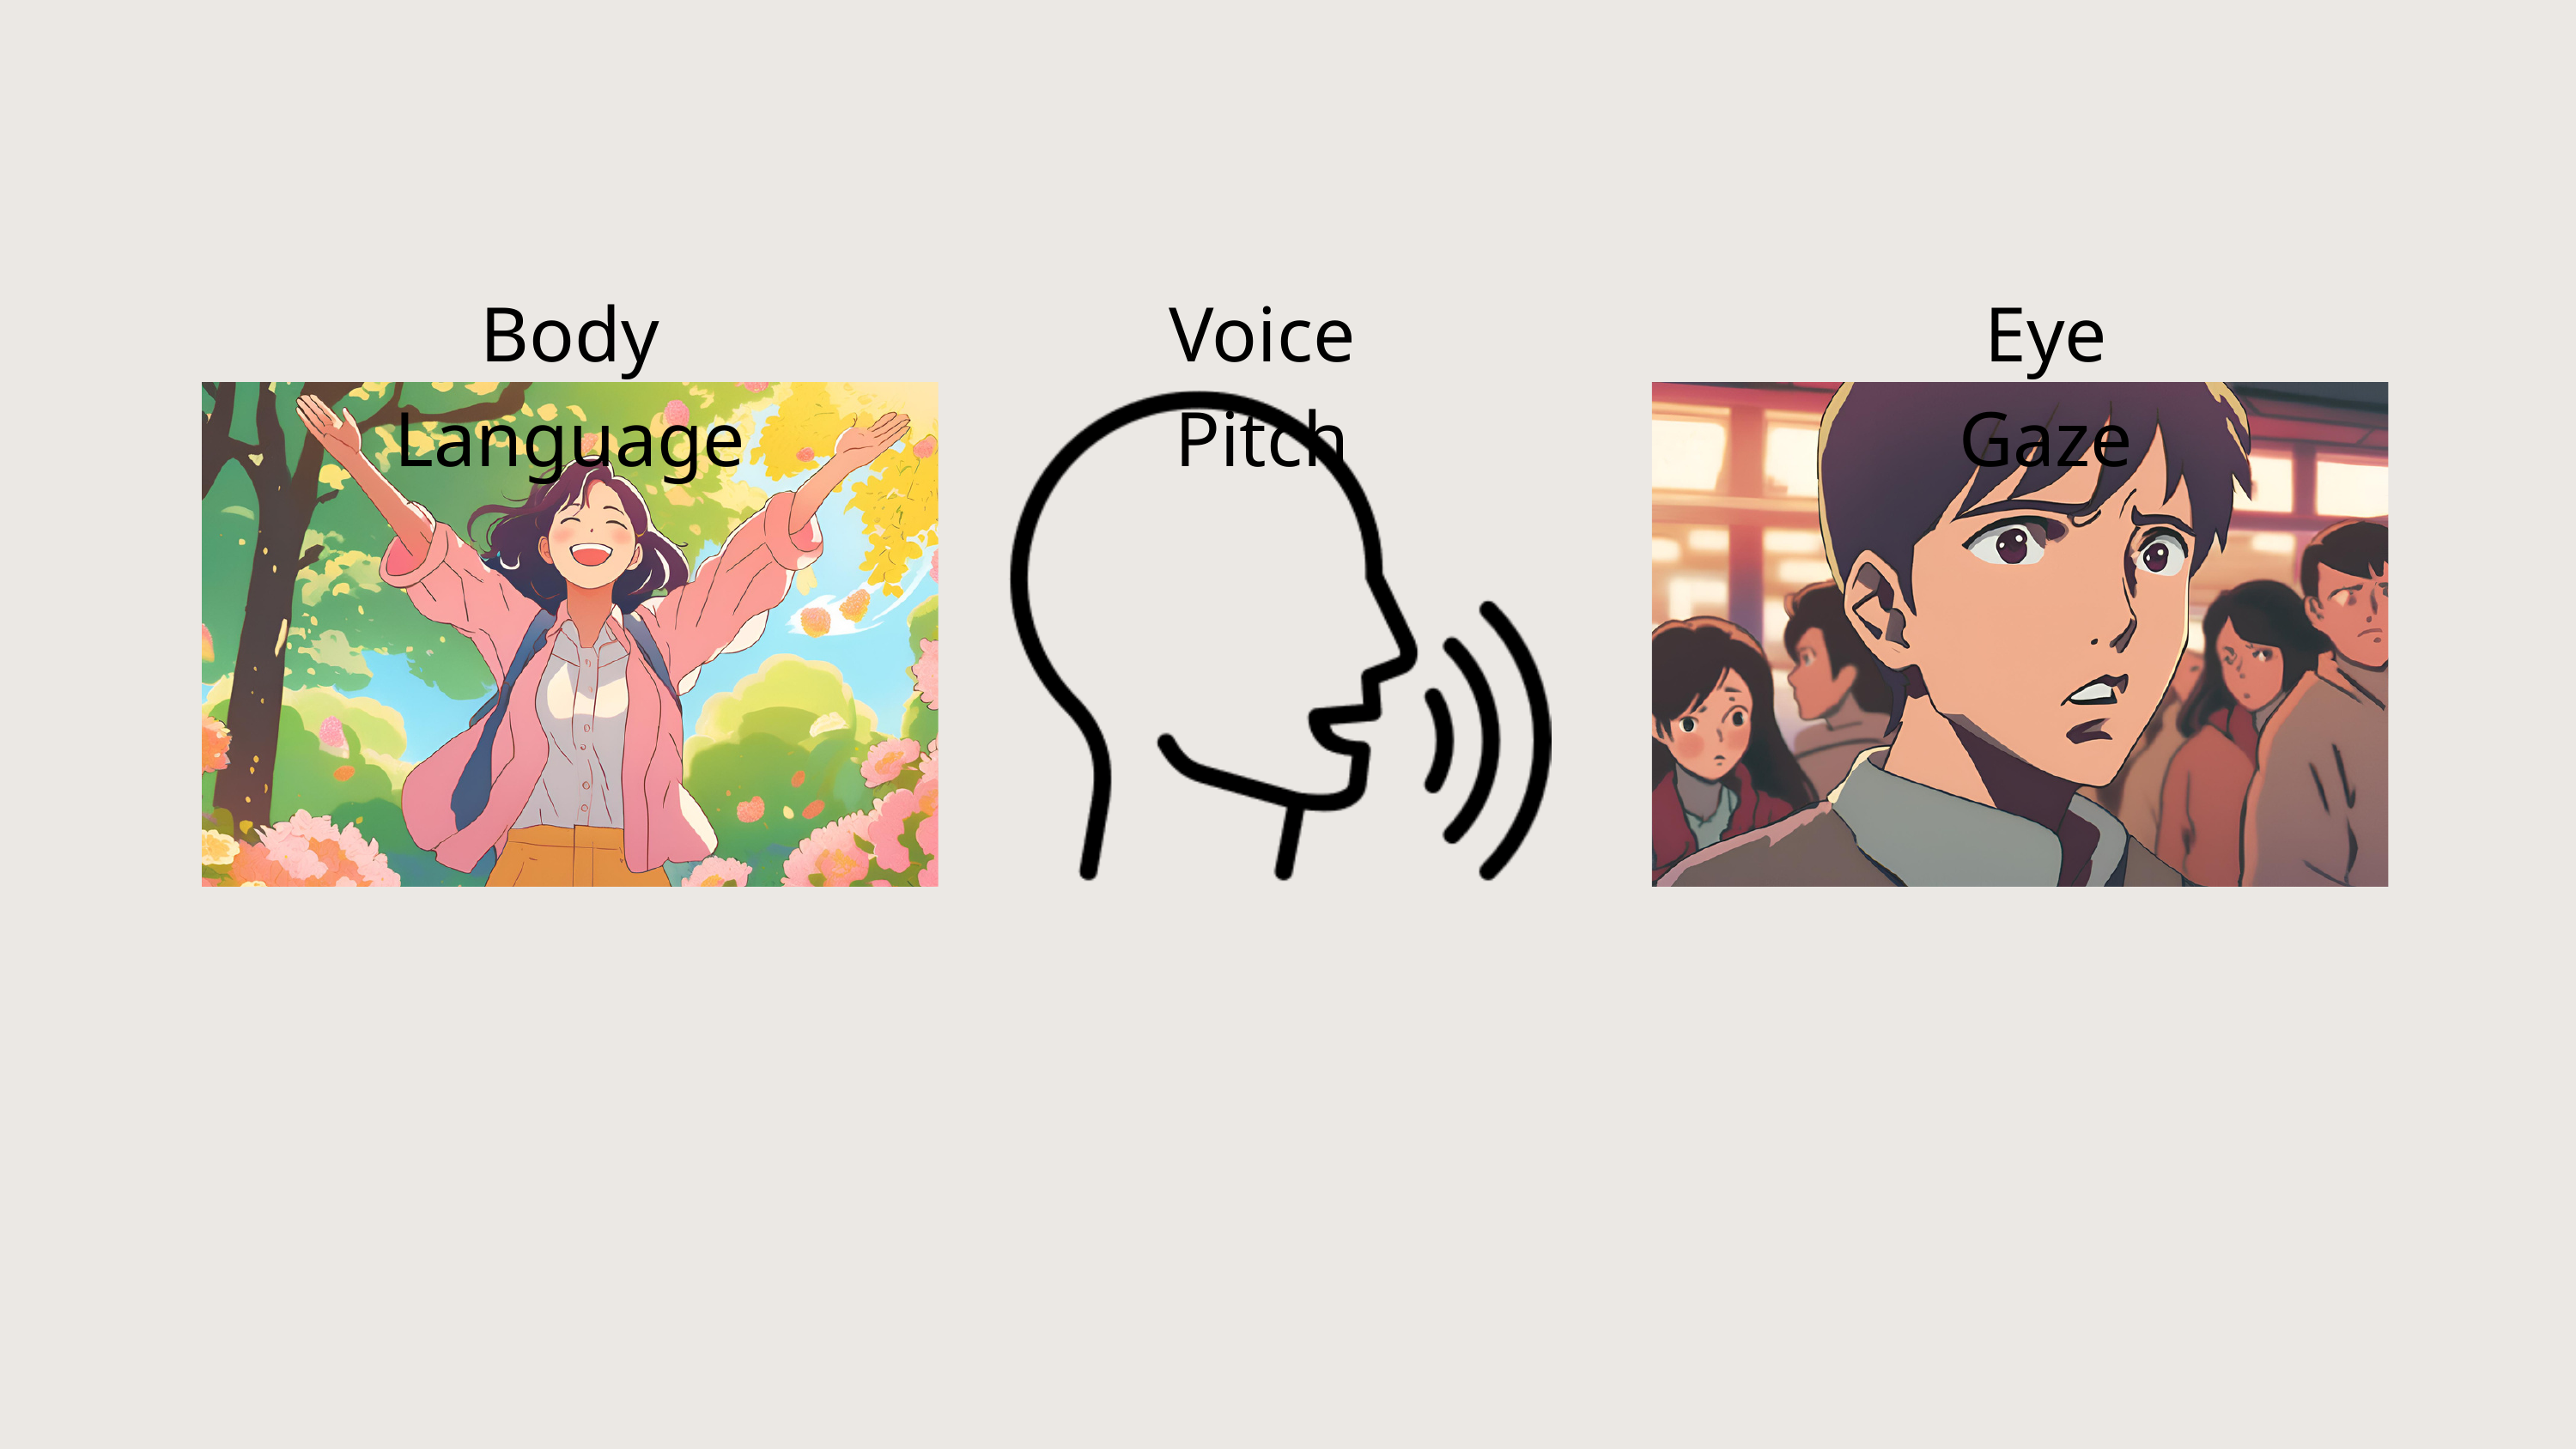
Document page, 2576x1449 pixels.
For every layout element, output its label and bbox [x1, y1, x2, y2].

text_box [201, 280, 2389, 887]
